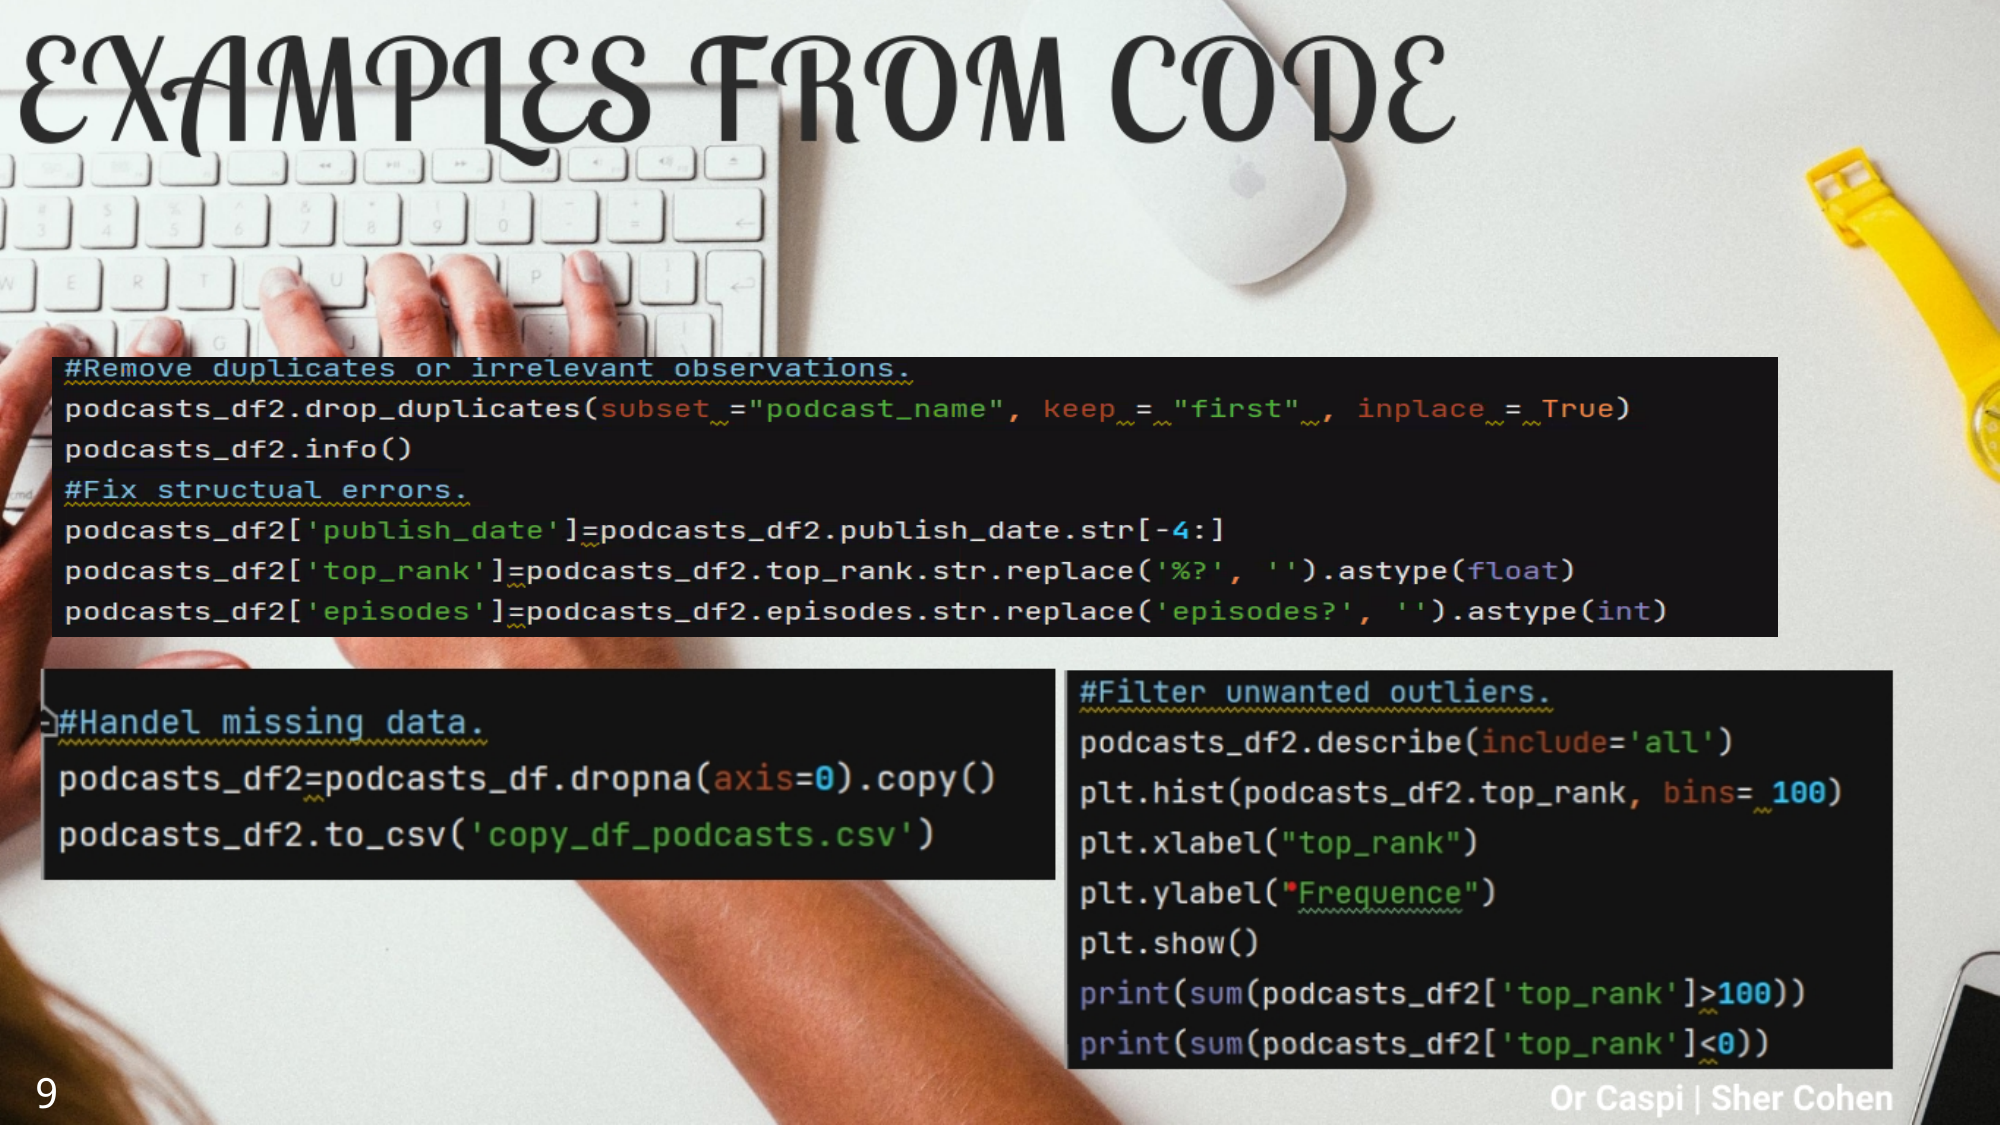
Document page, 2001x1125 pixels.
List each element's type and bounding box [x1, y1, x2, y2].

list [0, 0, 2000, 1125]
picture [52, 357, 1778, 637]
